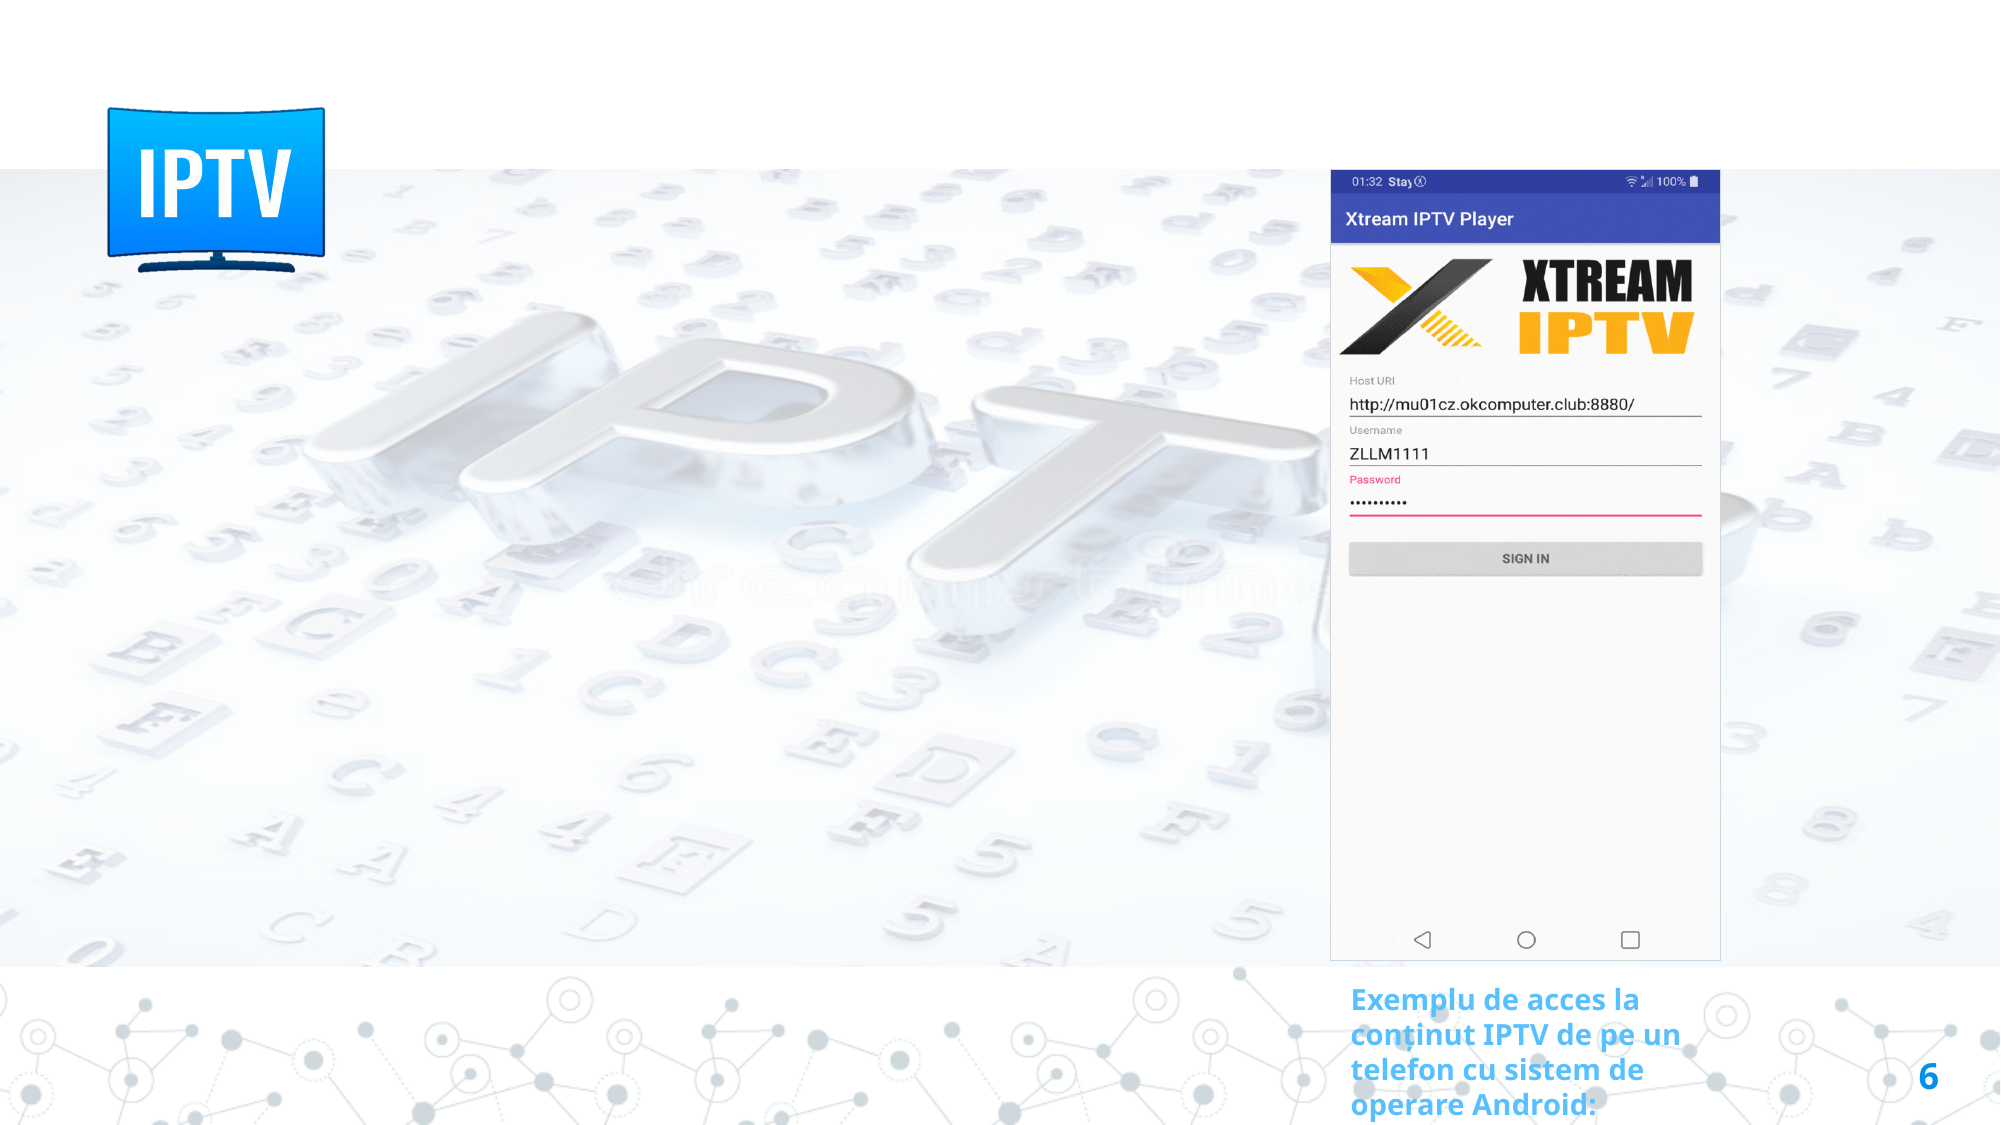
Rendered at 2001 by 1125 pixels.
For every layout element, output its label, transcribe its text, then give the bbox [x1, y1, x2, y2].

picture [1330, 169, 1721, 962]
text_box [0, 168, 1331, 969]
text_box [1718, 168, 2000, 969]
picture [0, 0, 2001, 1125]
text_box Exemplu de acces la conținut IPTV de pe un telefon cu sistem de operare Android: [1330, 961, 1770, 1101]
slide_number 6 [1857, 1038, 2000, 1125]
